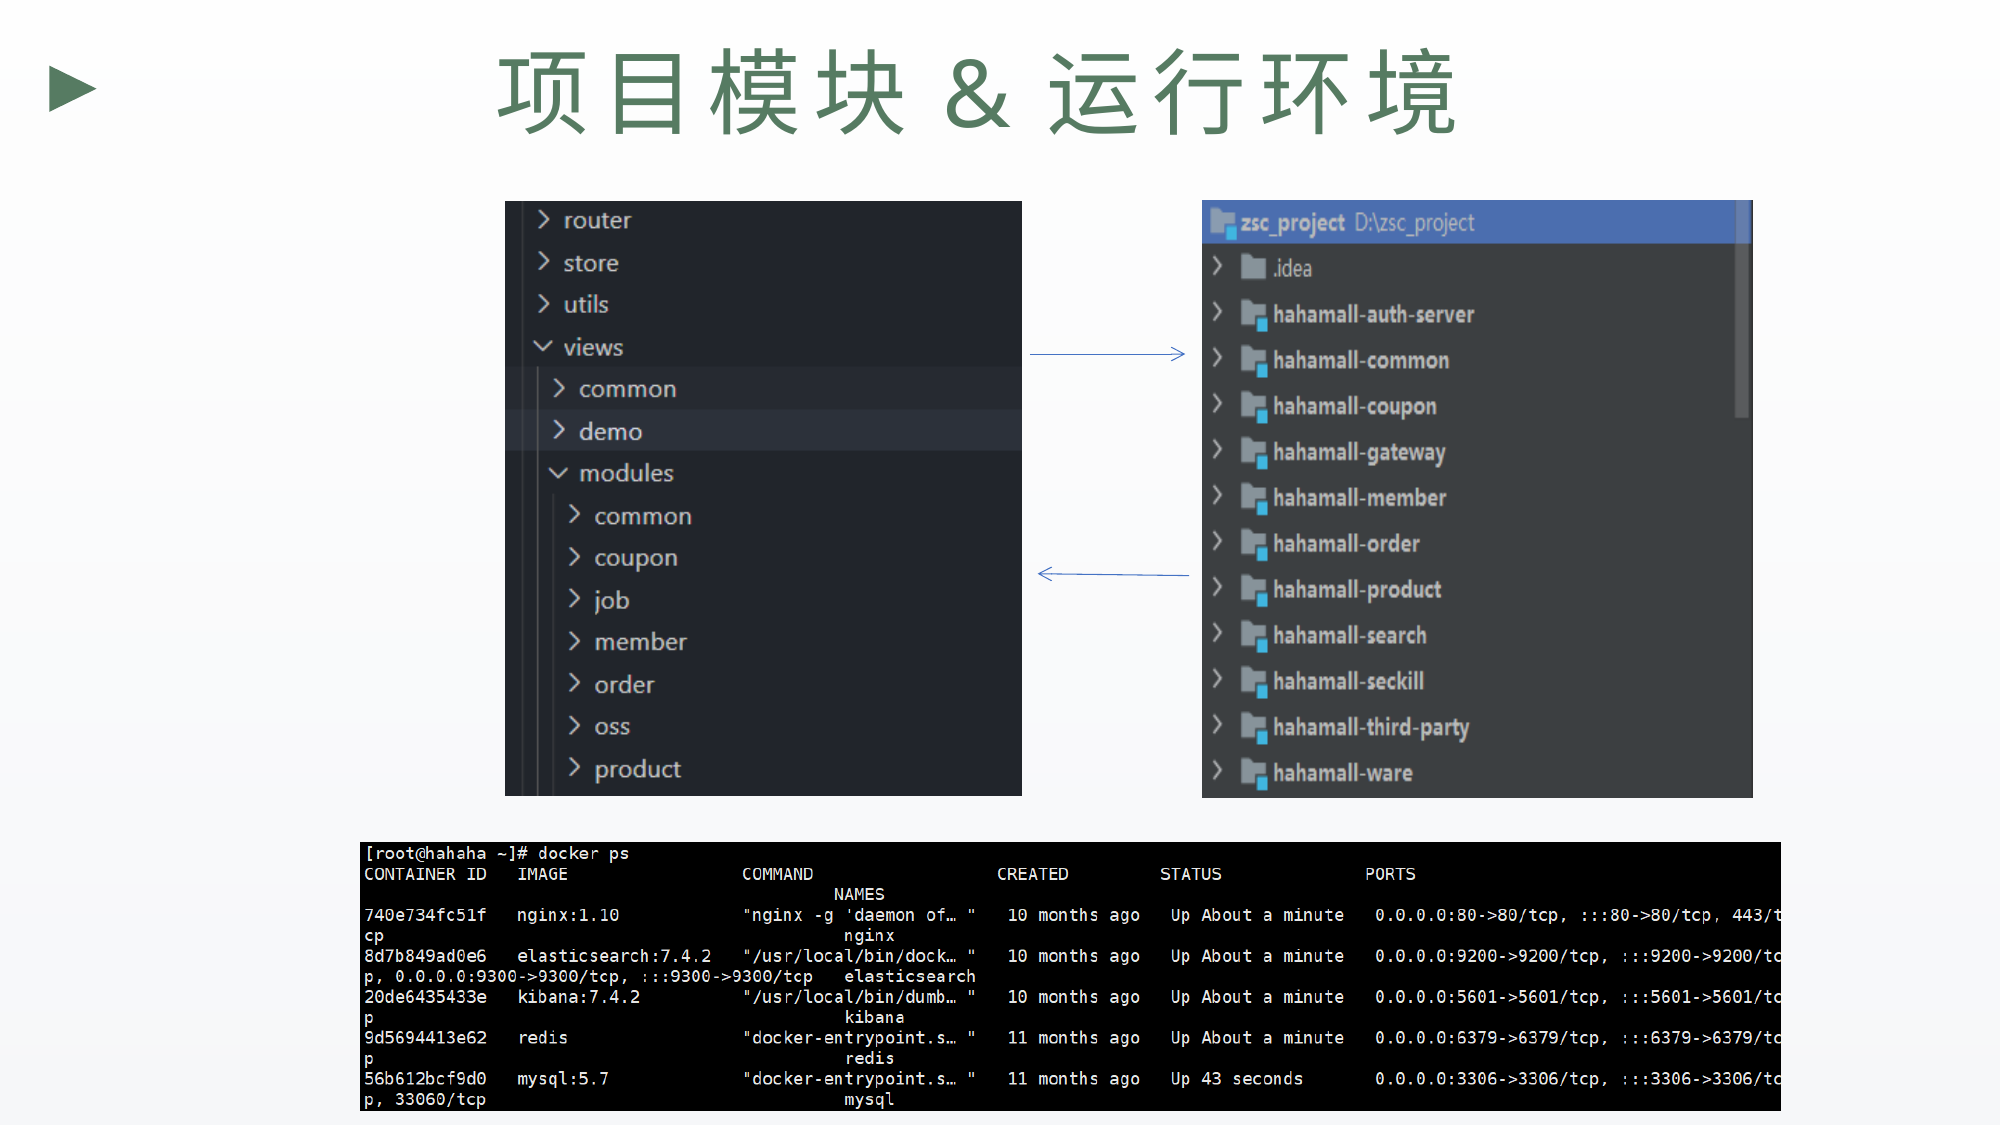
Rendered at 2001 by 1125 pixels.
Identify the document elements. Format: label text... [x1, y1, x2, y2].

text_box [48, 64, 99, 114]
picture [505, 201, 1022, 796]
text_box 项目模块&运行环境 [480, 26, 1475, 154]
picture [1202, 200, 1753, 798]
picture [360, 842, 1781, 1111]
